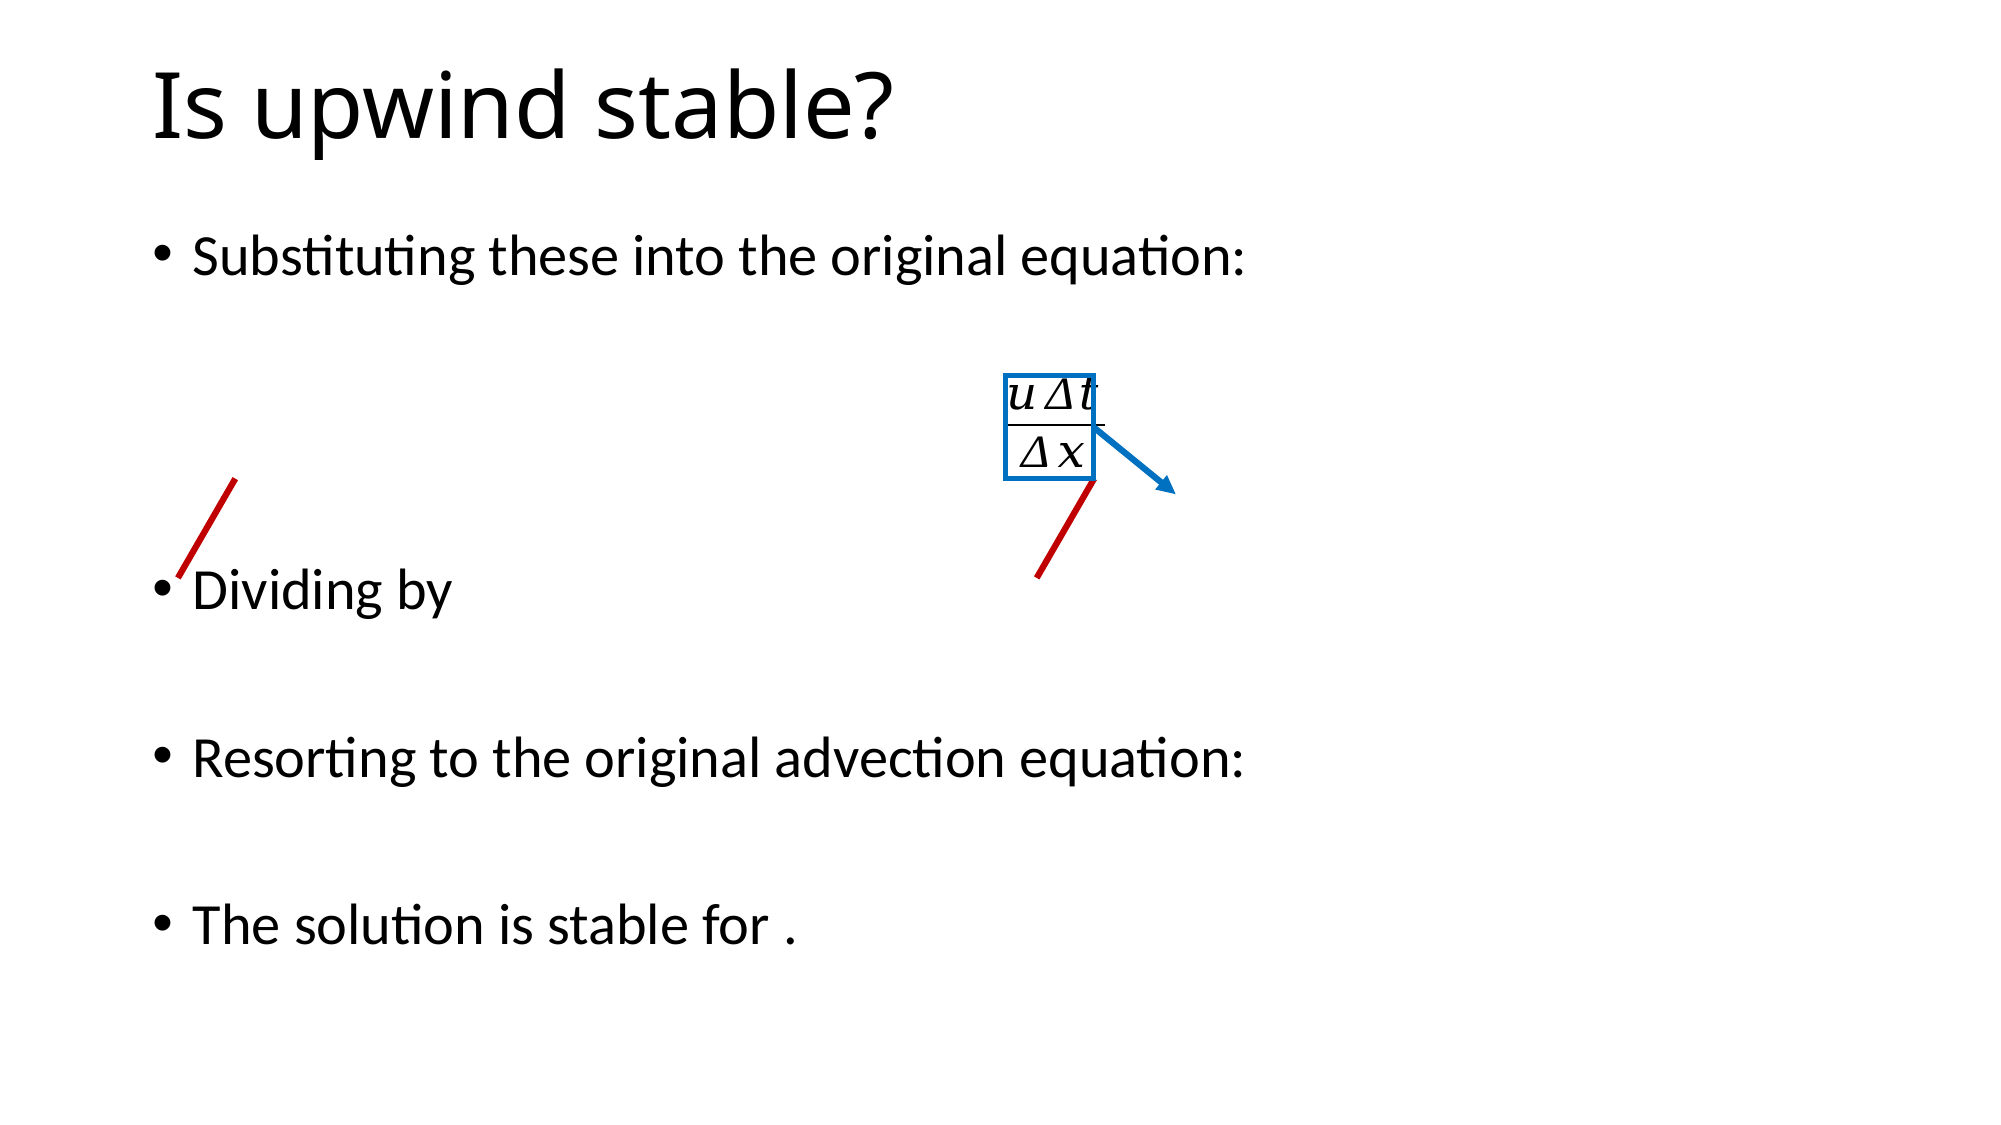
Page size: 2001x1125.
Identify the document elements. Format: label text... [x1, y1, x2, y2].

title Is upwind stable? [137, 0, 1863, 218]
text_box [1093, 427, 1176, 495]
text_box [1036, 479, 1095, 578]
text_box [177, 478, 236, 578]
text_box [999, 368, 1107, 479]
